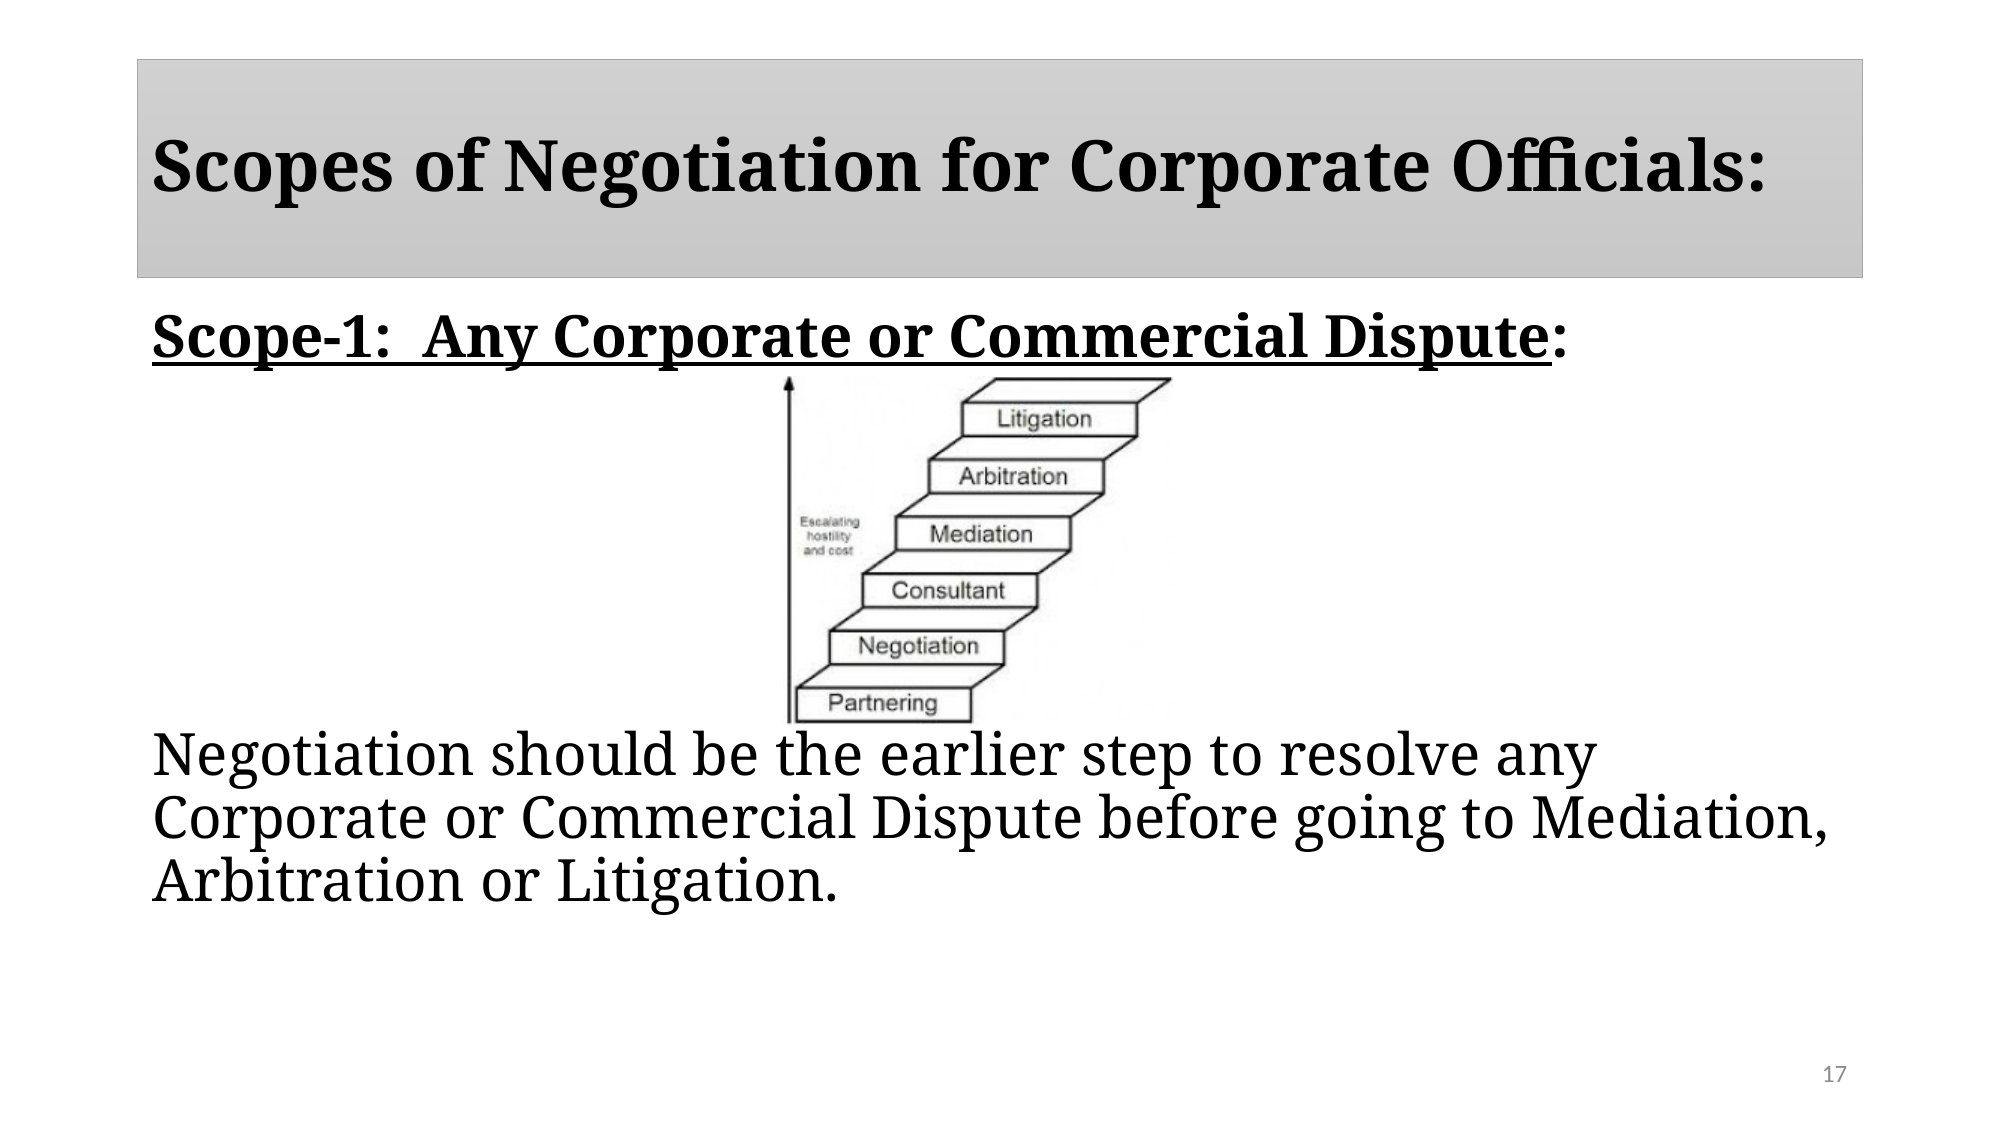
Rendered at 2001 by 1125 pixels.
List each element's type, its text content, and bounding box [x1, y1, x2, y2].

title Scopes of Negotiation for Corporate Officials: [137, 59, 1863, 278]
slide_number 17 [1412, 1042, 1863, 1103]
picture [783, 376, 1173, 725]
list Scope-1: Any Corporate or Commercial Dispute: Negotiation should be the earlier step to resolve any Corporate or Commercial Dispute before going to Mediation, Arbitration or Litigation. [137, 299, 1863, 1014]
